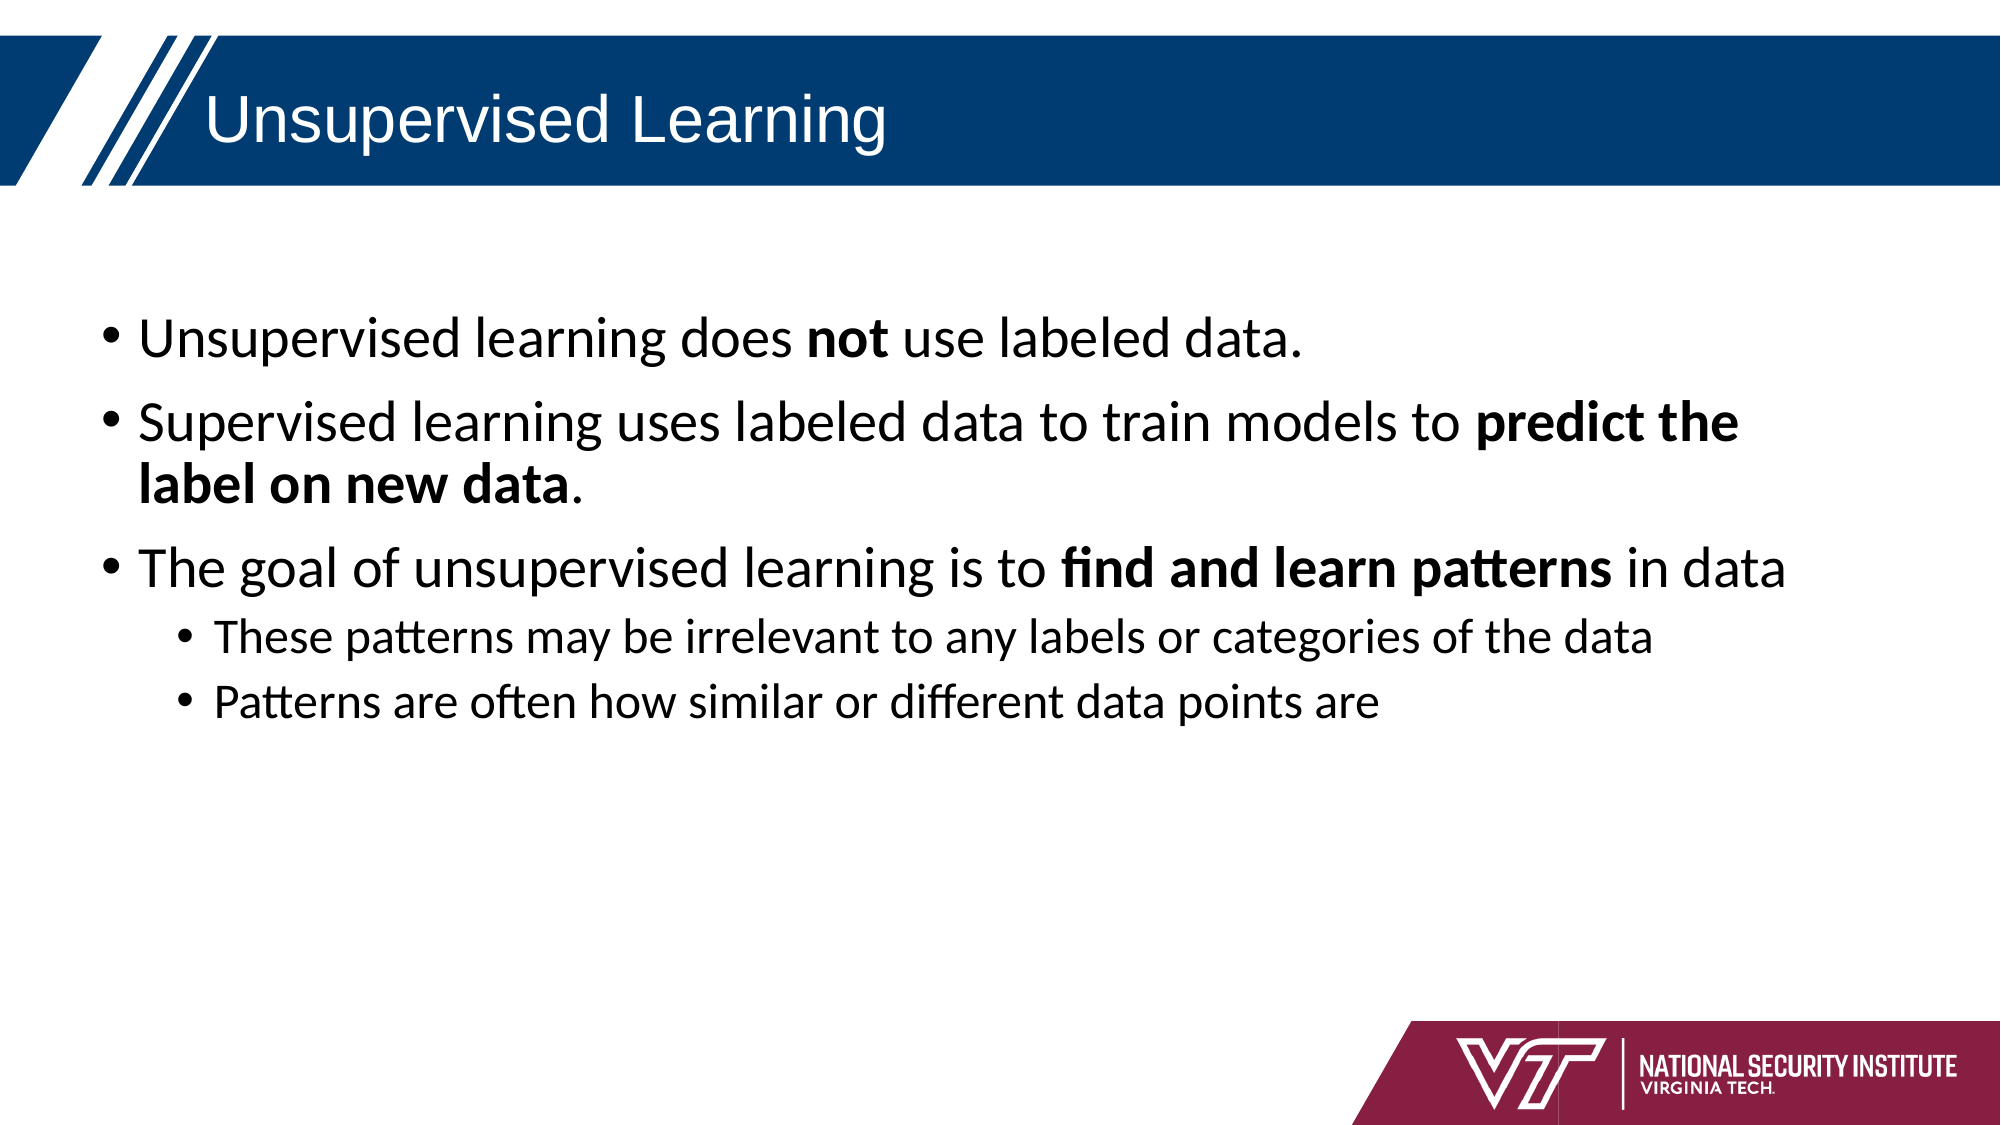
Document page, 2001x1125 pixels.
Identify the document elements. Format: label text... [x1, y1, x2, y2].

picture [1456, 1038, 1957, 1110]
list Unsupervised learning does not use labeled data. Supervised learning uses labeled data to train models to predict the label on new data. The goal of unsupervised learning is to find and learn patterns in data These patterns may be irrelevant to any labels or categories of the data Patterns are often how similar or different data points are [86, 299, 1863, 1014]
title Unsupervised Learning [189, 76, 1982, 165]
